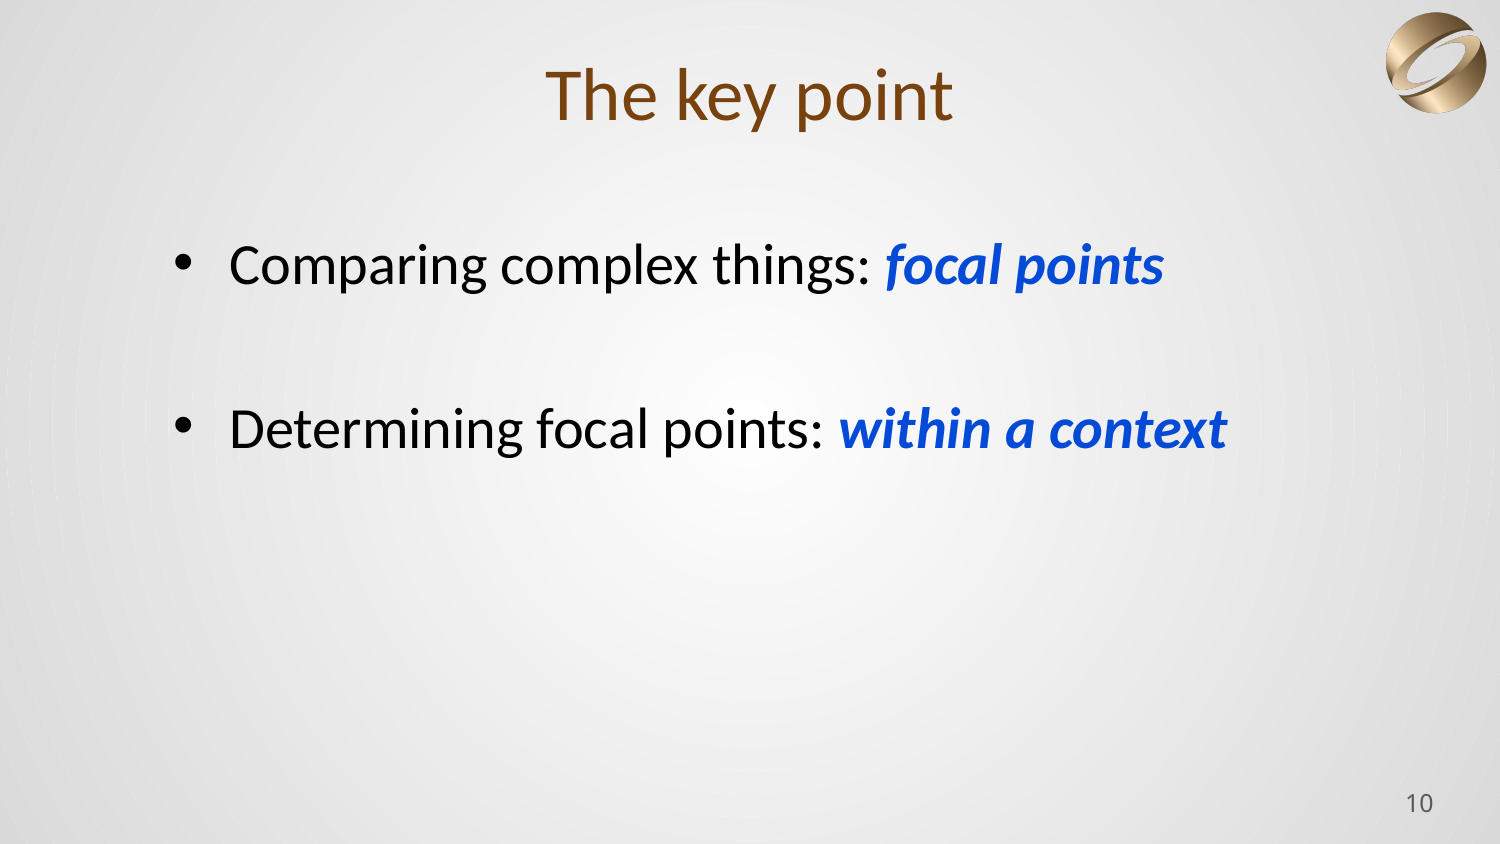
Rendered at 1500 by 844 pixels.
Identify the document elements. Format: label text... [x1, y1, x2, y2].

title The key point [75, 2, 1425, 143]
slide_number 10 [1400, 782, 1493, 827]
list Comparing complex things: focal points Determining focal points: within a context [158, 218, 1377, 768]
picture [1425, 9, 1490, 116]
